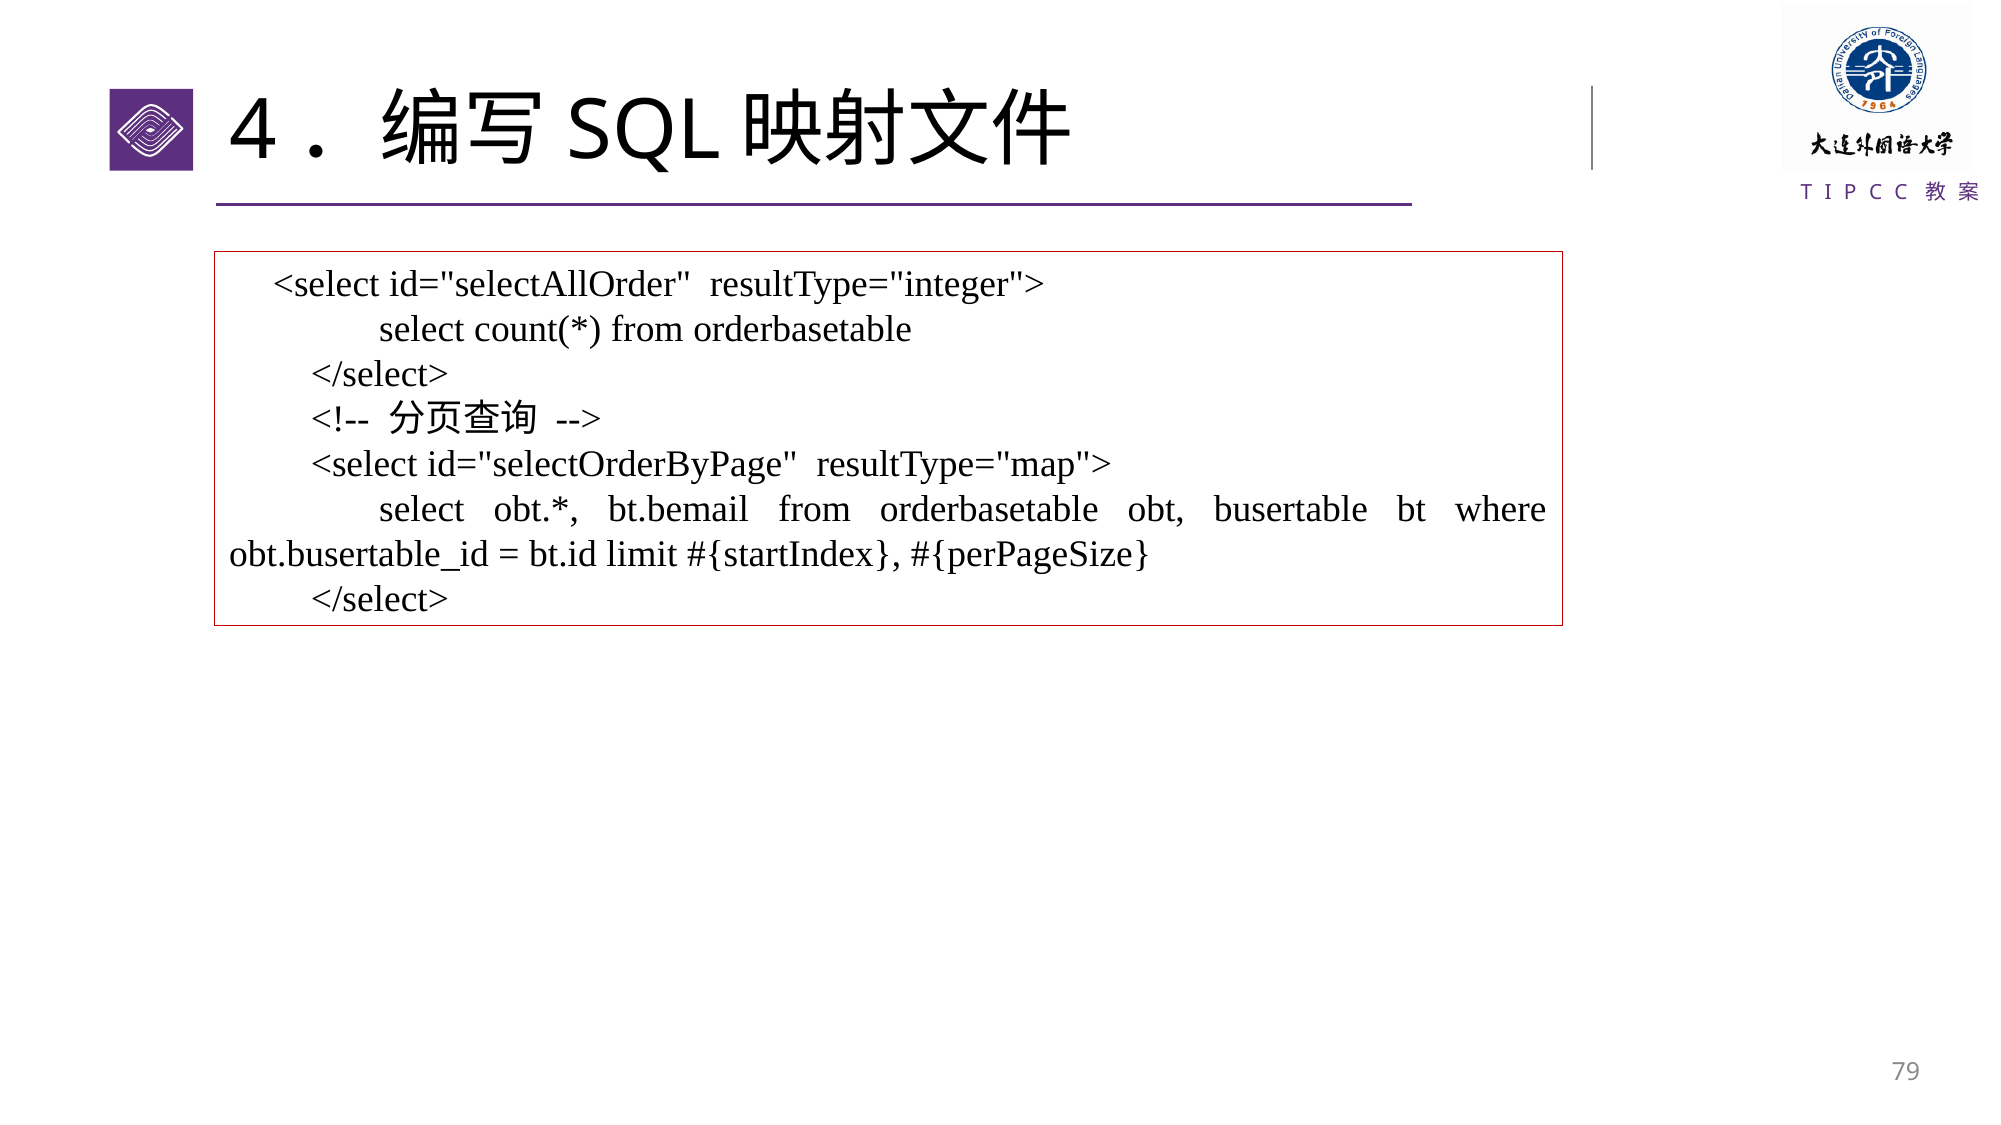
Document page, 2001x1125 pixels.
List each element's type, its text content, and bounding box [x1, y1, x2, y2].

text_box <select id="selectAllOrder" resultType="integer"> select count(*) from orderbasetable </select> <!-- 分页查询 --> <select id="selectOrderByPage" resultType="map"> select obt.*, bt.bemail from orderbasetable obt, busertable bt where obt.busertable_id = bt.id limit #{startIndex}, #{perPageSize} </select> [214, 251, 1563, 626]
slide_number 78 [1485, 1042, 1936, 1103]
picture [1782, 2, 1971, 172]
title 4．编写SQL映射文件 [214, 59, 1564, 205]
